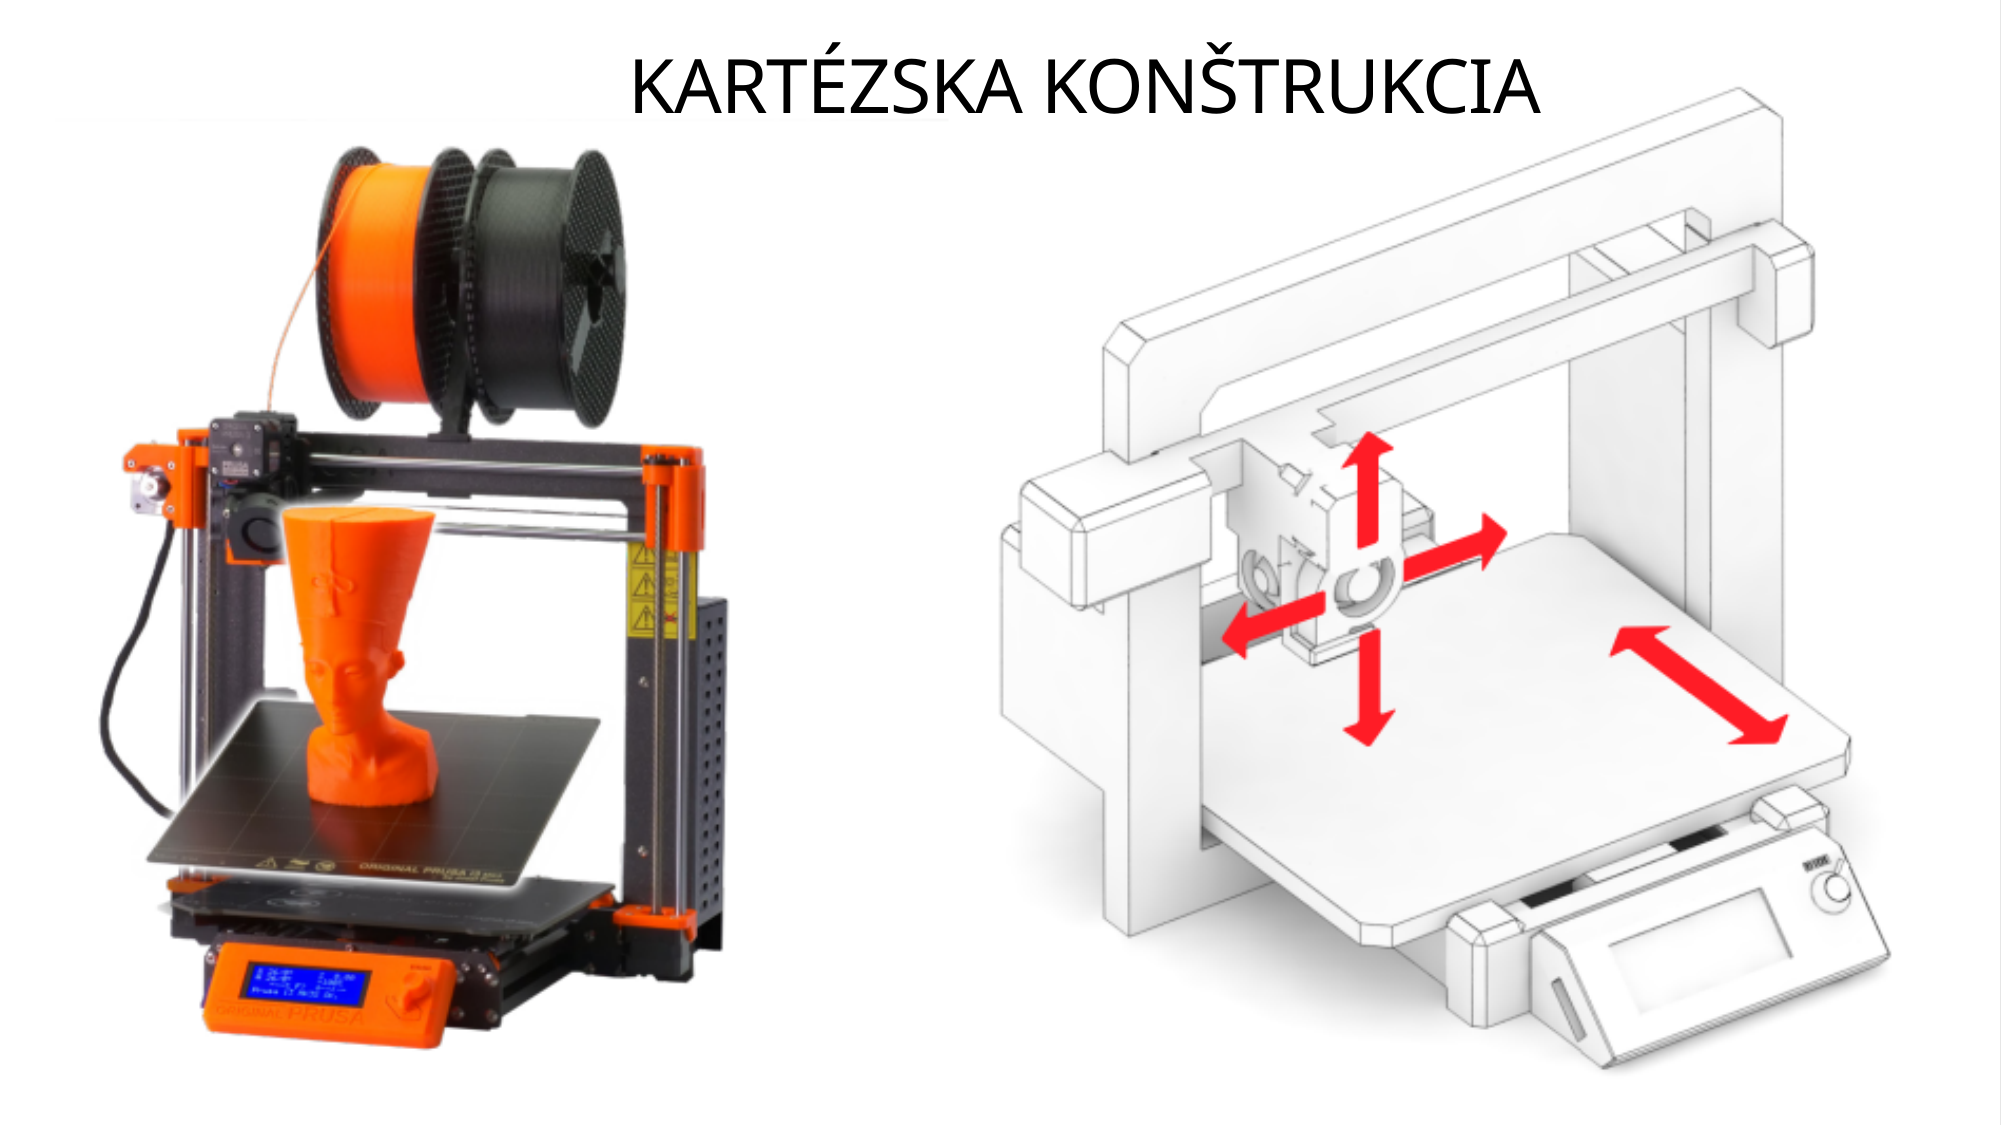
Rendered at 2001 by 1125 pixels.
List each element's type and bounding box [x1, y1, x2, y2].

list [0, 0, 2000, 1125]
